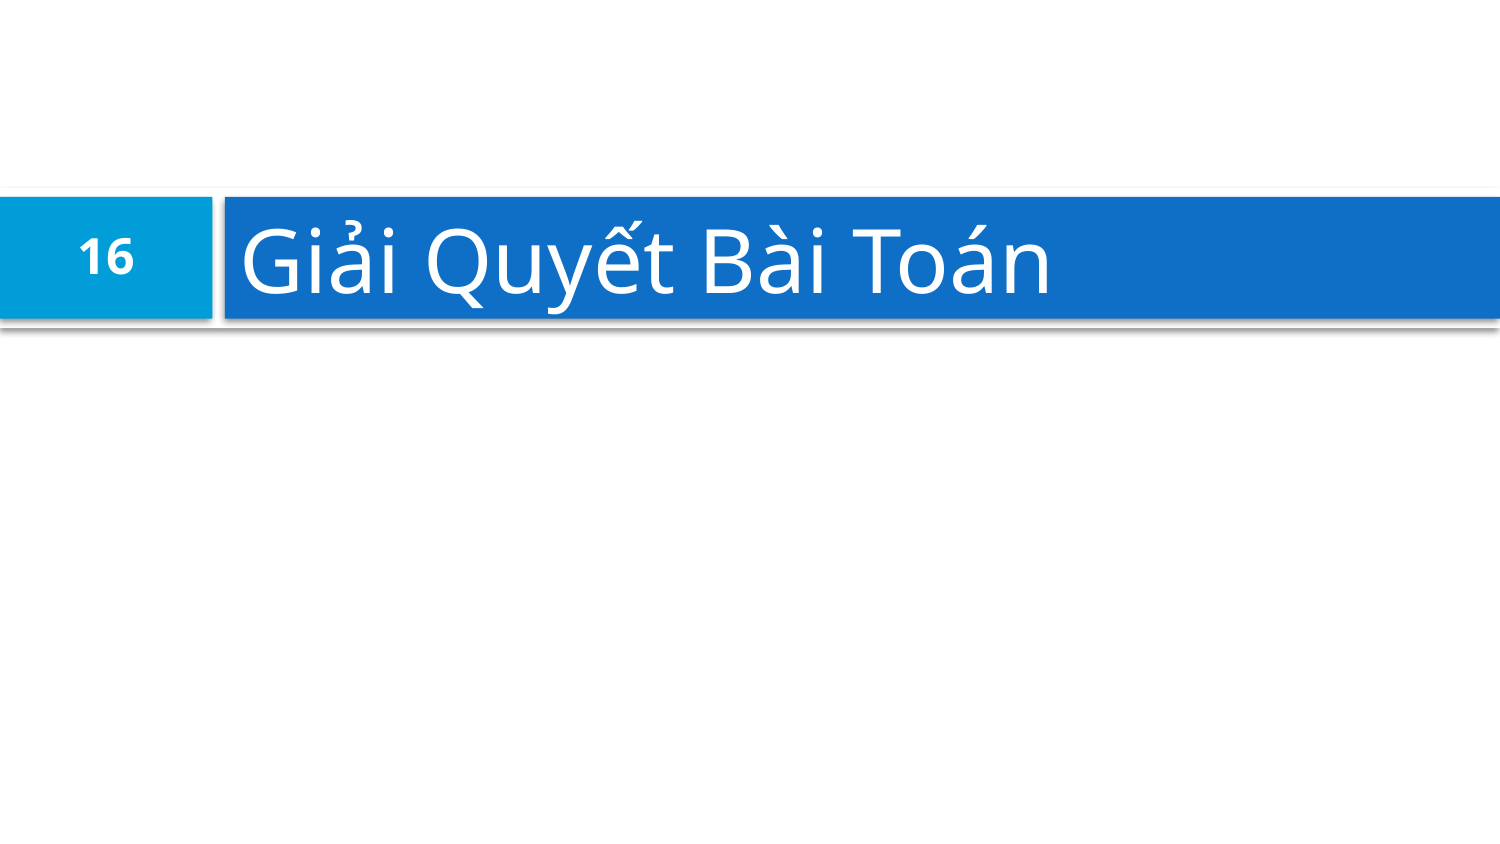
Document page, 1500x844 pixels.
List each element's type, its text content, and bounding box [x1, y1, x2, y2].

slide_number 16 [0, 215, 213, 302]
title Giải Quyết Bài Toán [225, 196, 1475, 319]
